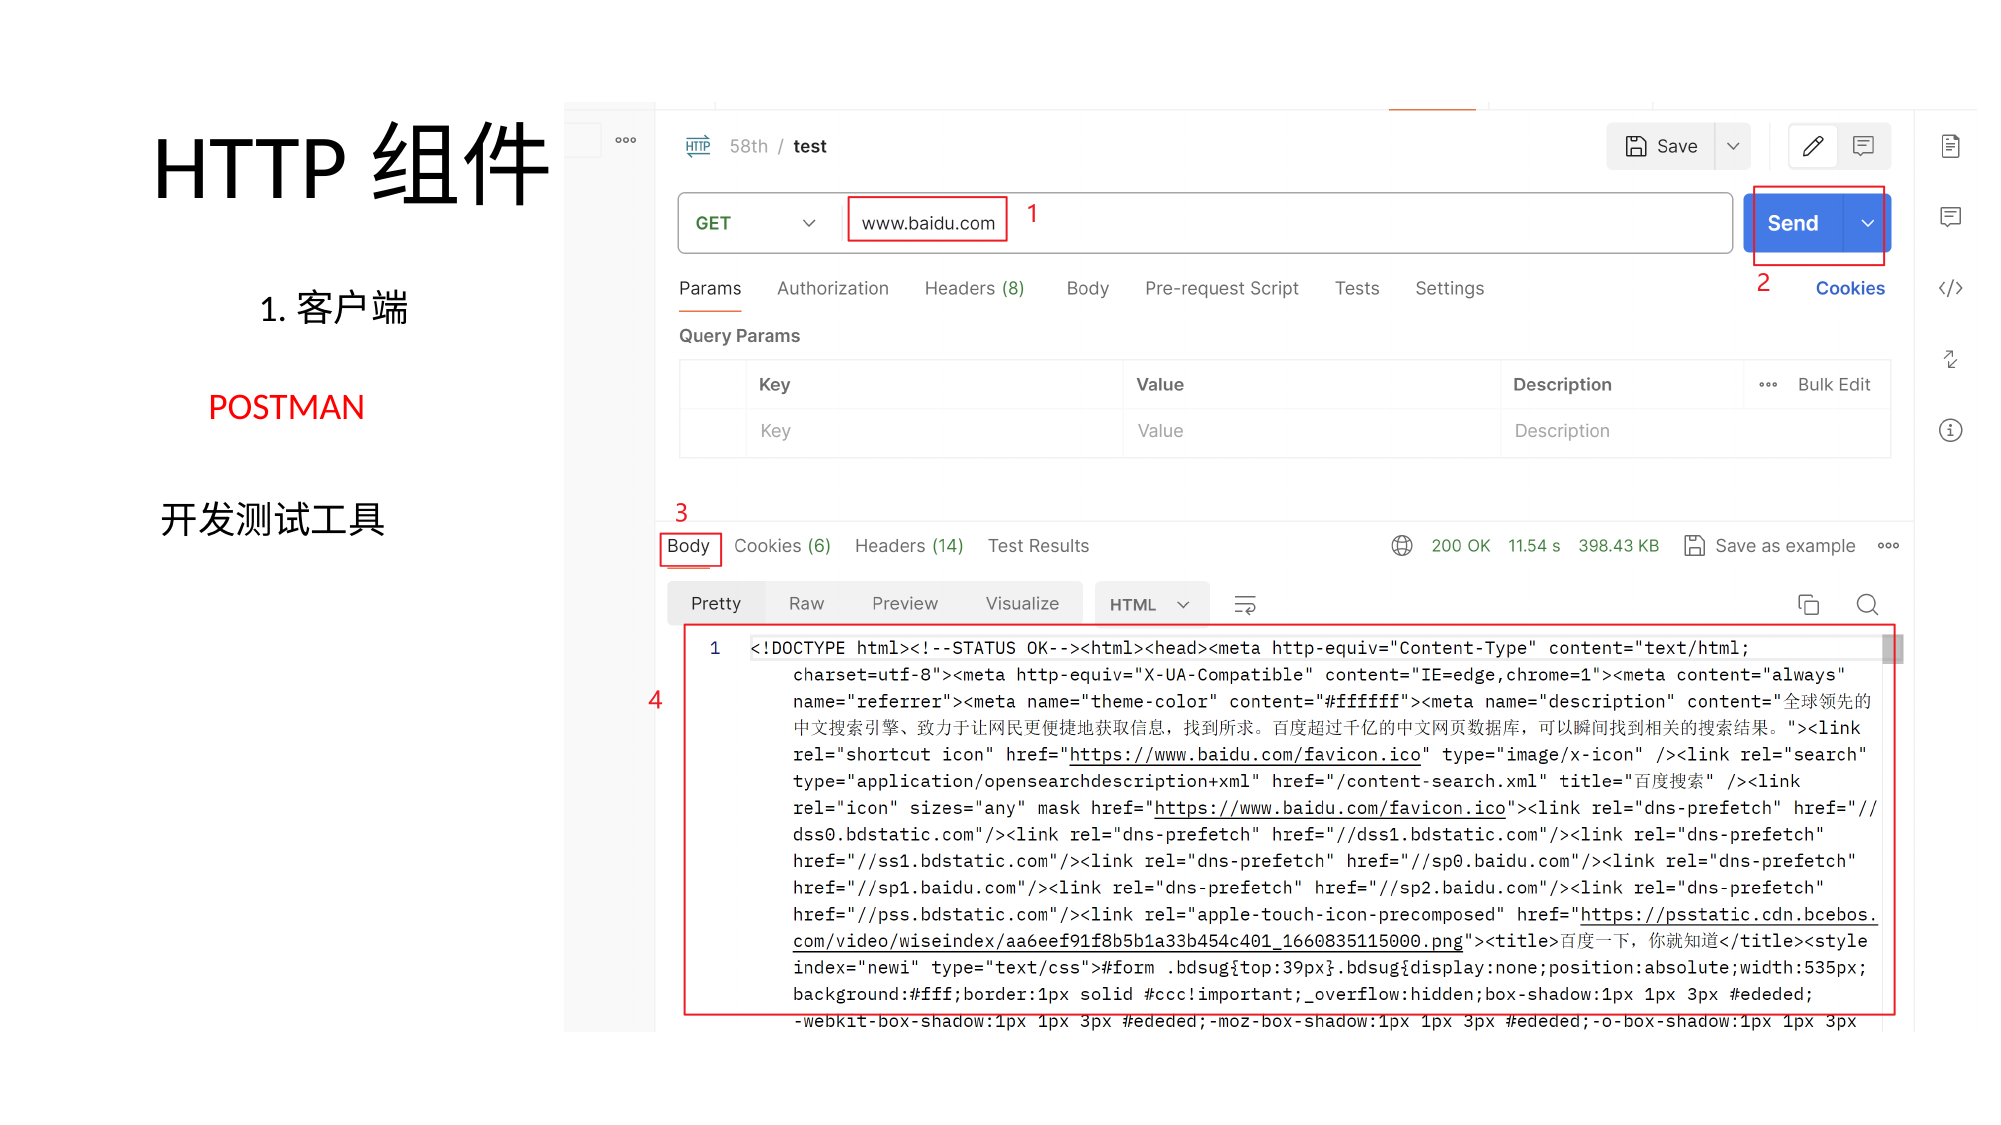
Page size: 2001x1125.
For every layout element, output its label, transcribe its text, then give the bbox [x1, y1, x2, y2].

text_box POSTMAN [193, 374, 563, 435]
text_box 开发测试工具 [146, 488, 510, 548]
text_box 1.客户端 [243, 276, 563, 337]
title HTTP组件 [137, 59, 1863, 278]
picture [563, 102, 1977, 1033]
